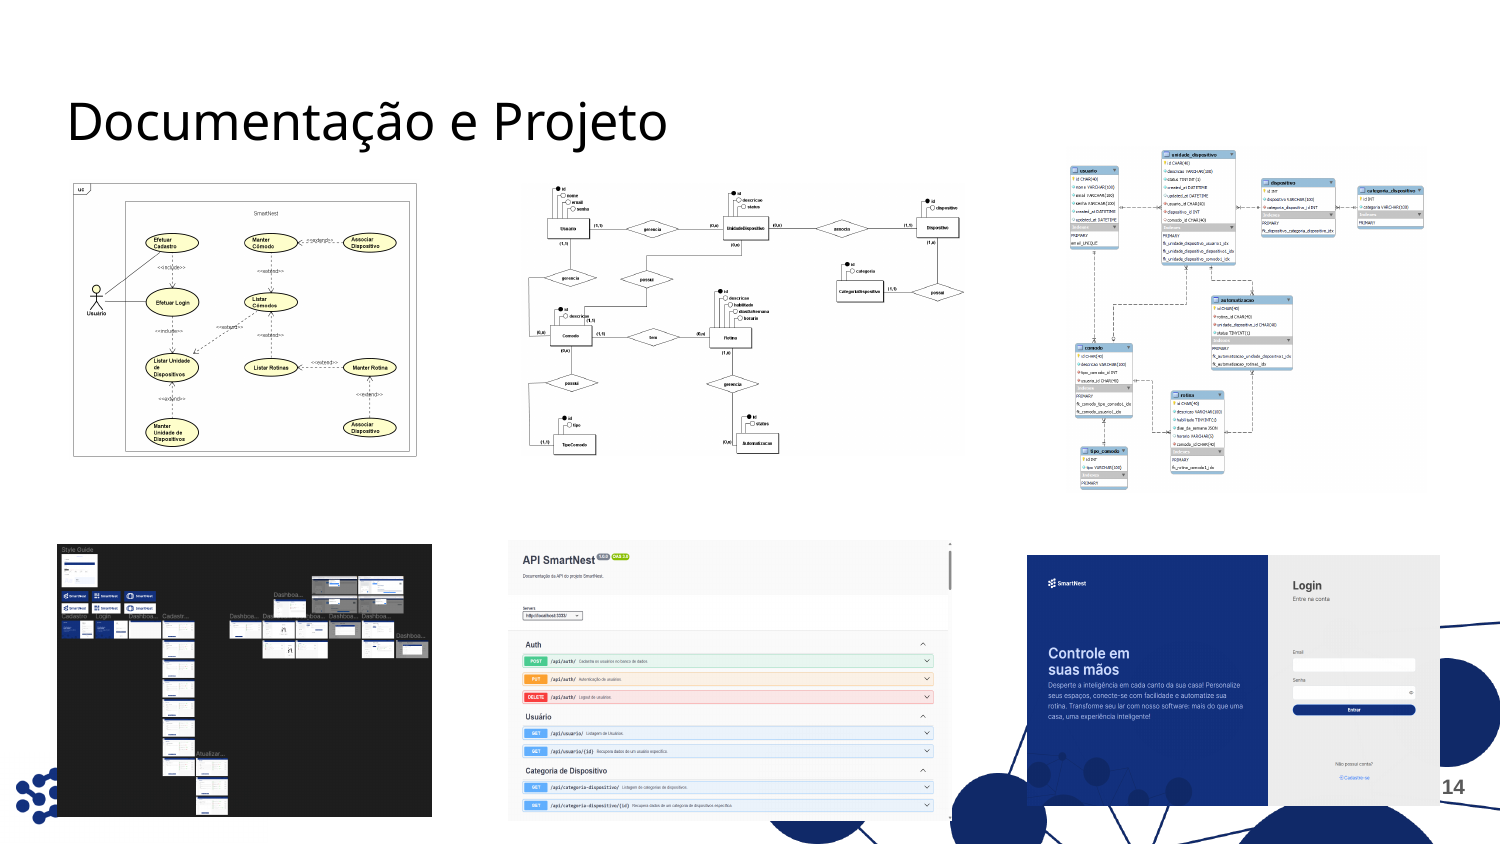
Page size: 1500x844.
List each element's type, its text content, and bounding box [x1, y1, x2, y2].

picture [507, 539, 1500, 844]
picture [521, 183, 965, 456]
picture [1066, 146, 1427, 493]
picture [69, 179, 420, 461]
title Documentação e Projeto [51, 72, 1449, 167]
slide_number ‹#› [1389, 754, 1480, 819]
picture [0, 544, 432, 843]
